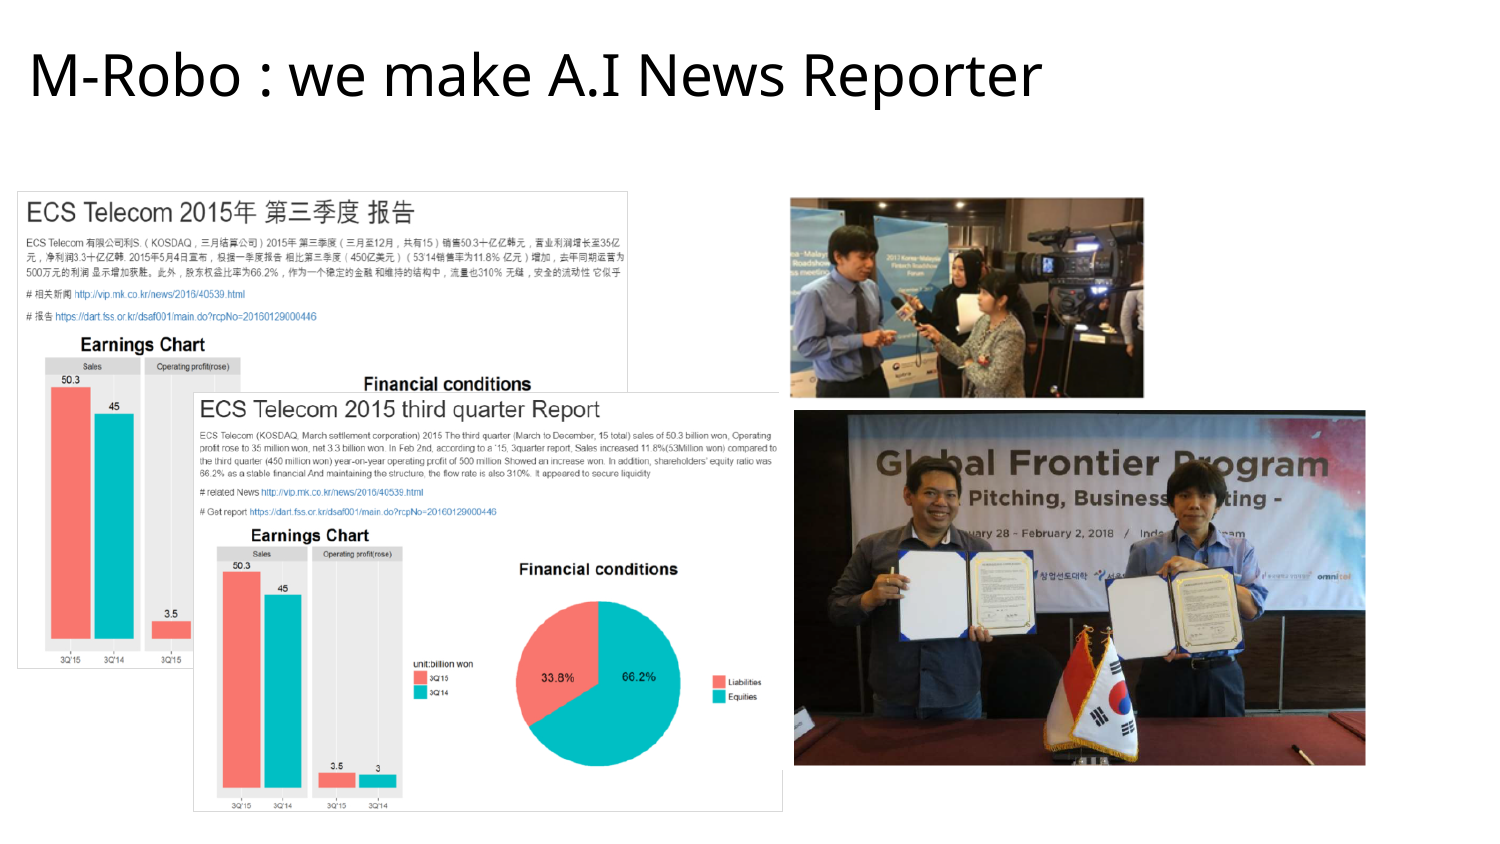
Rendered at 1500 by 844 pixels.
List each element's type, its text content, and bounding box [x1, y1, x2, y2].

picture [17, 179, 1370, 812]
text_box M-Robo : we make A.I News Reporter [17, 19, 585, 92]
